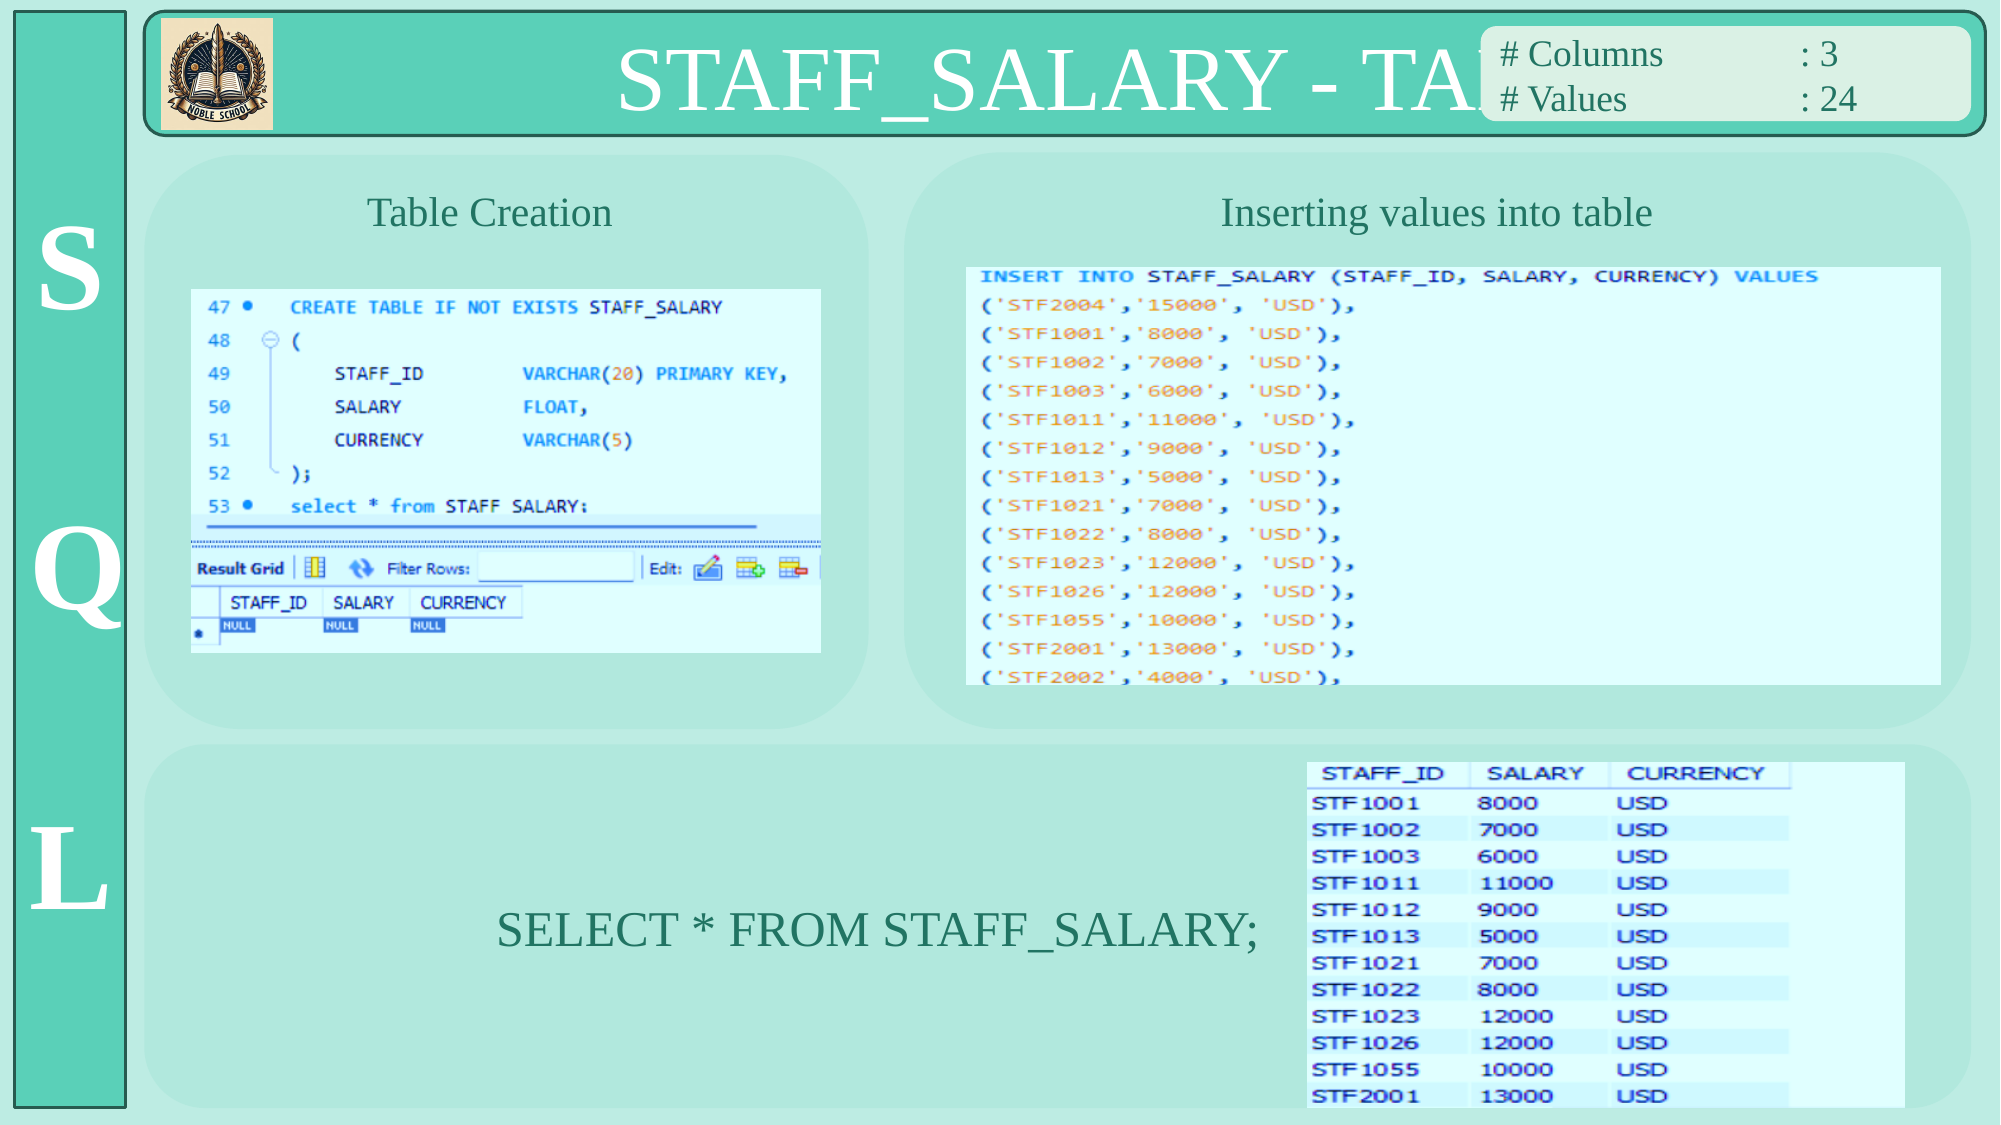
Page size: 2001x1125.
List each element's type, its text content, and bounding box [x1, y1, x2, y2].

text_box [160, 489, 1190, 972]
text_box Inserting values into table [1205, 177, 1670, 243]
text_box # Columns : 3 # Values : 24 [1479, 24, 1973, 123]
picture [161, 17, 273, 130]
picture [966, 266, 1941, 686]
text_box [142, 153, 871, 689]
text_box Table Creation [352, 177, 678, 243]
text_box SELECT * FROM STAFF_SALARY; [142, 742, 1973, 1110]
picture [1307, 761, 1905, 1109]
picture [191, 288, 822, 654]
text_box [902, 150, 1973, 731]
text_box S Q L [13, 10, 127, 1109]
text_box STAFF_SALARY - TABLE [142, 9, 1987, 138]
